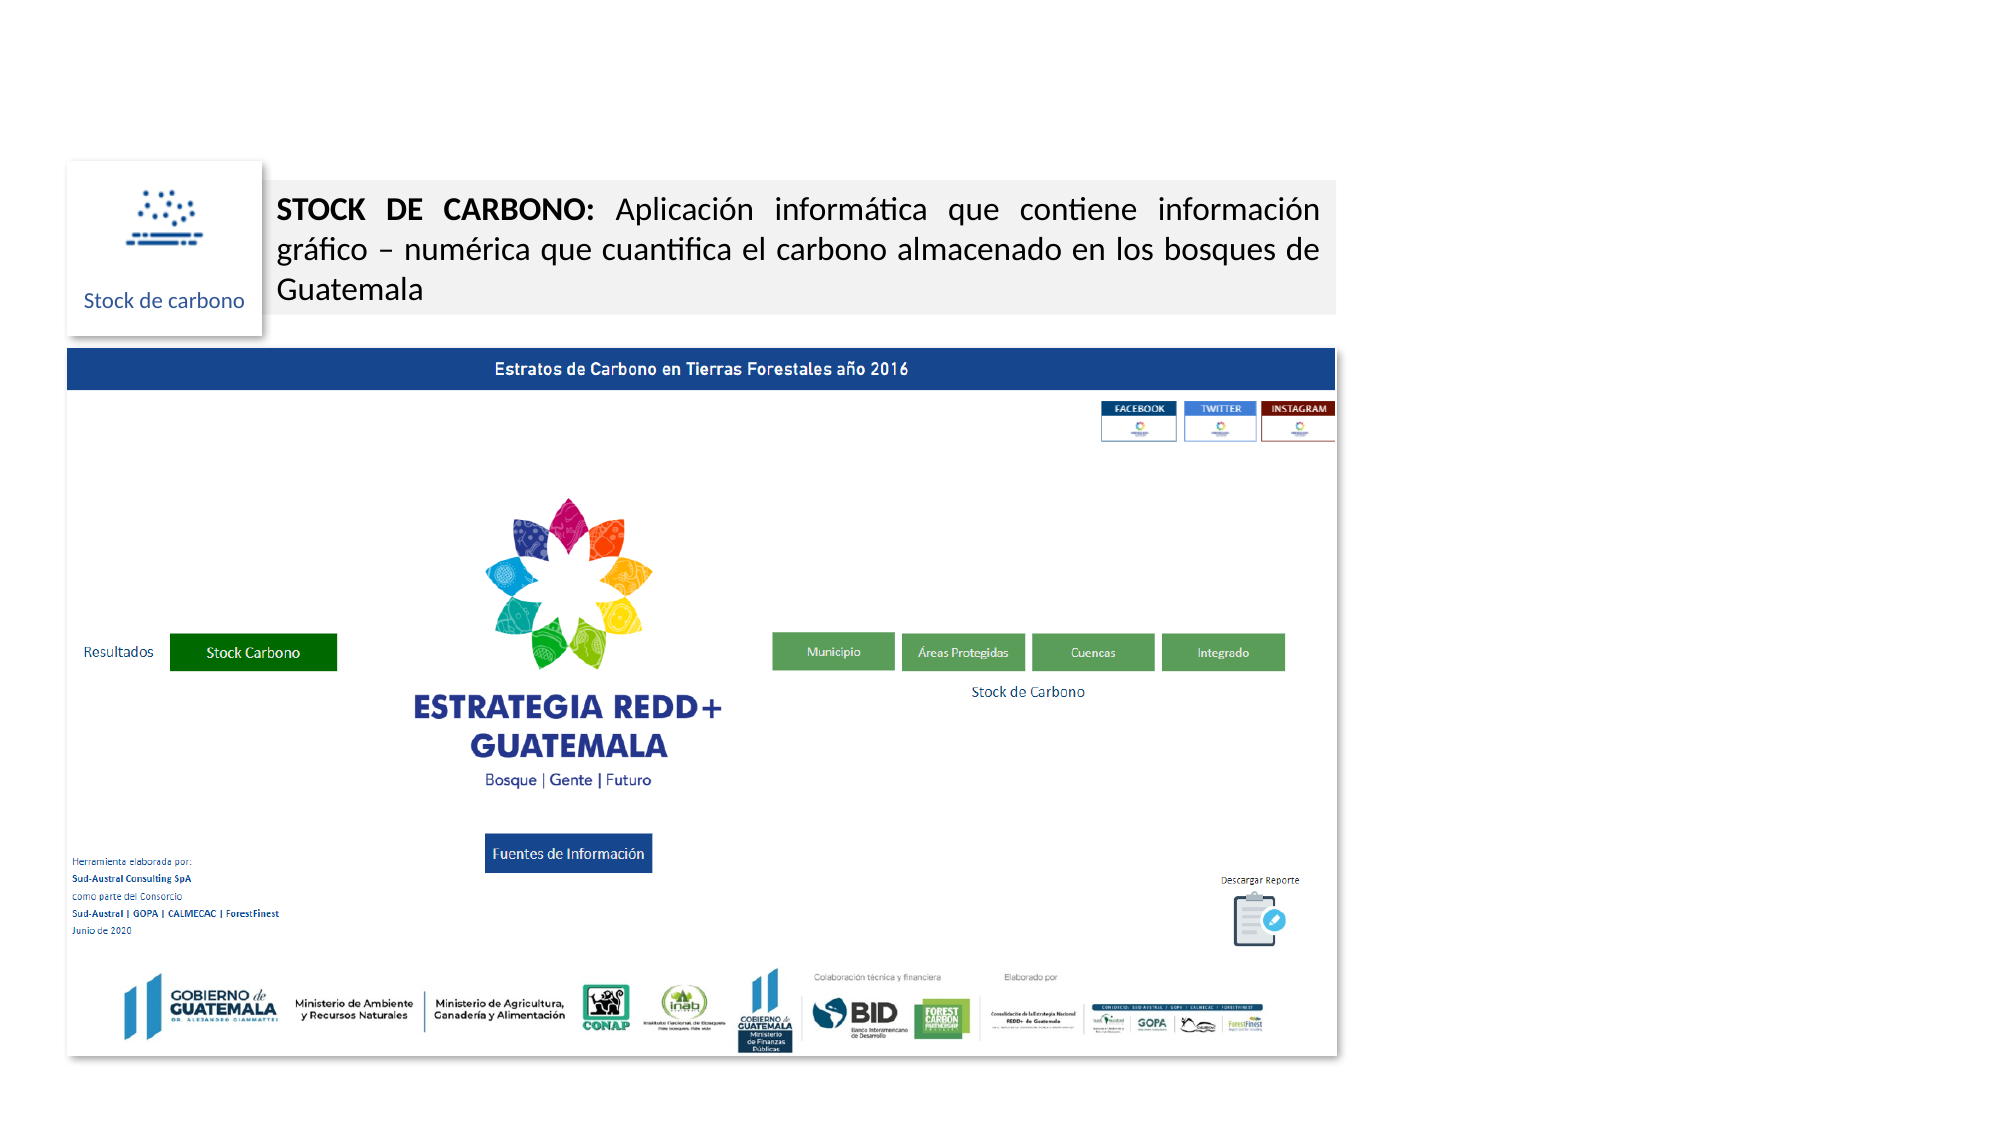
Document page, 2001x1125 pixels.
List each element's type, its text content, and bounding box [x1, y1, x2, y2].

picture [67, 161, 262, 336]
text_box STOCK DE CARBONO: Aplicación informática que contiene información gráfico – numérica que cuantifica el carbono almacenado en los bosques de Guatemala [271, 180, 1337, 315]
picture [67, 348, 1337, 1056]
